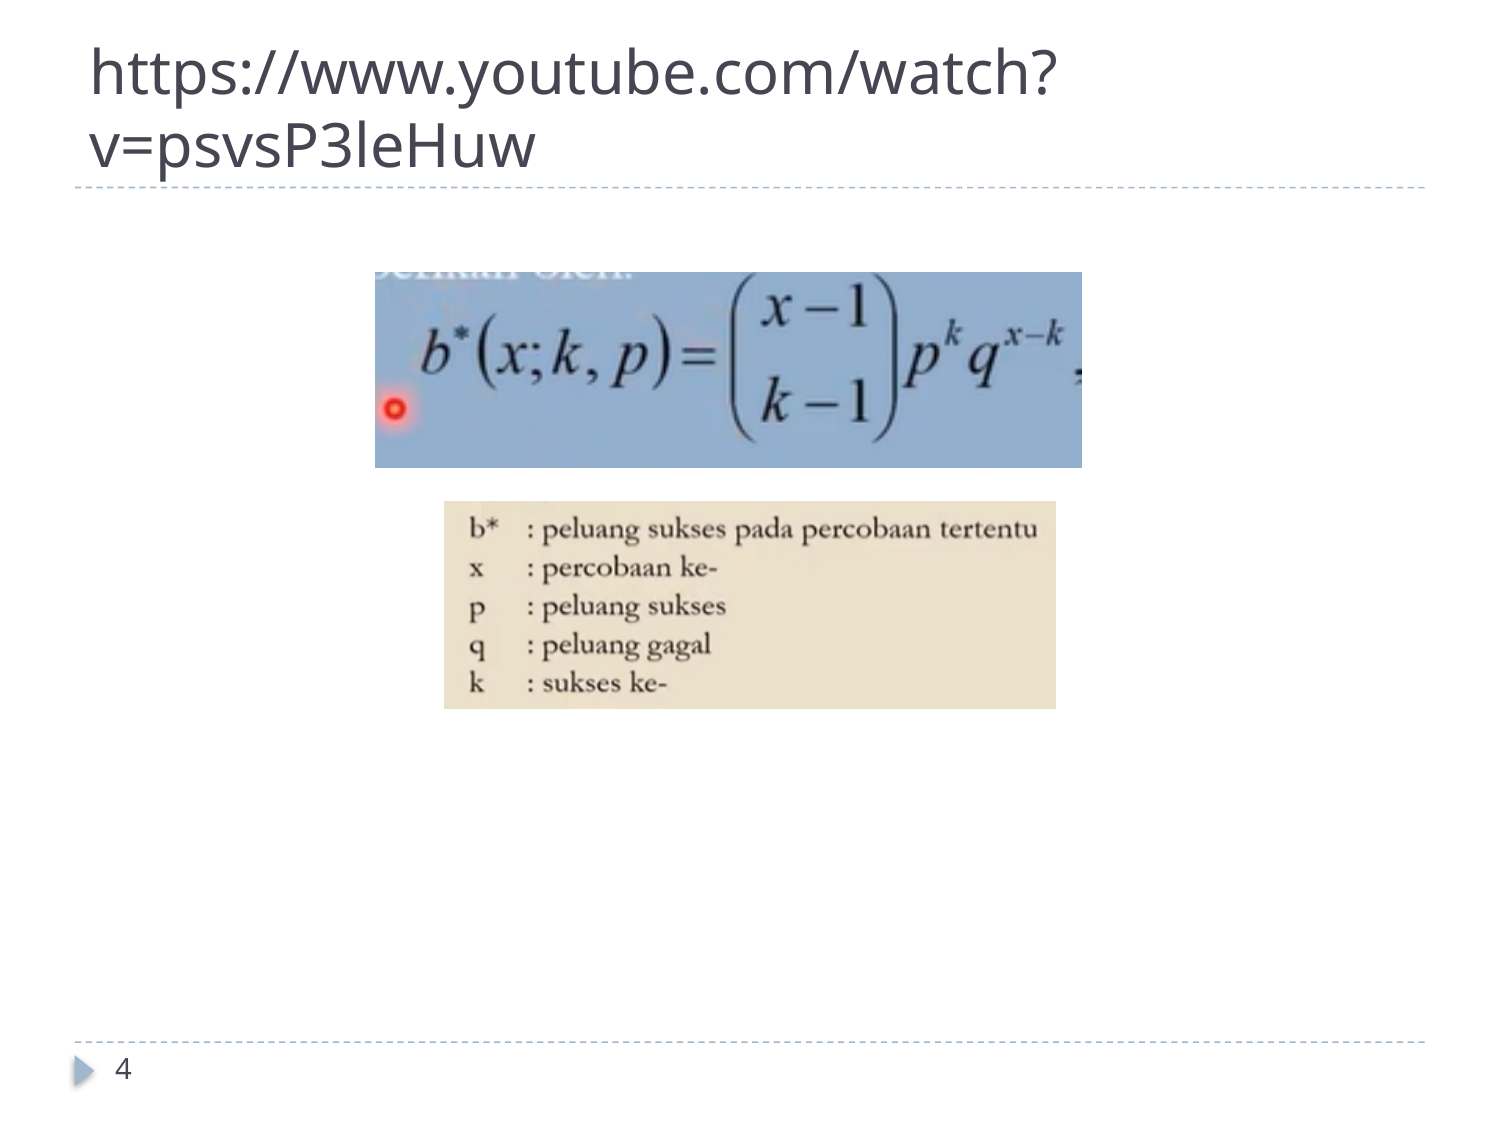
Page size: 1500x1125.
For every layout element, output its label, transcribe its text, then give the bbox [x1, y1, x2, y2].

picture [444, 500, 1056, 710]
title https://www.youtube.com/watch?v=psvsP3leHuw [75, 24, 1425, 188]
picture [374, 272, 1082, 468]
slide_number 4 [100, 1042, 426, 1103]
